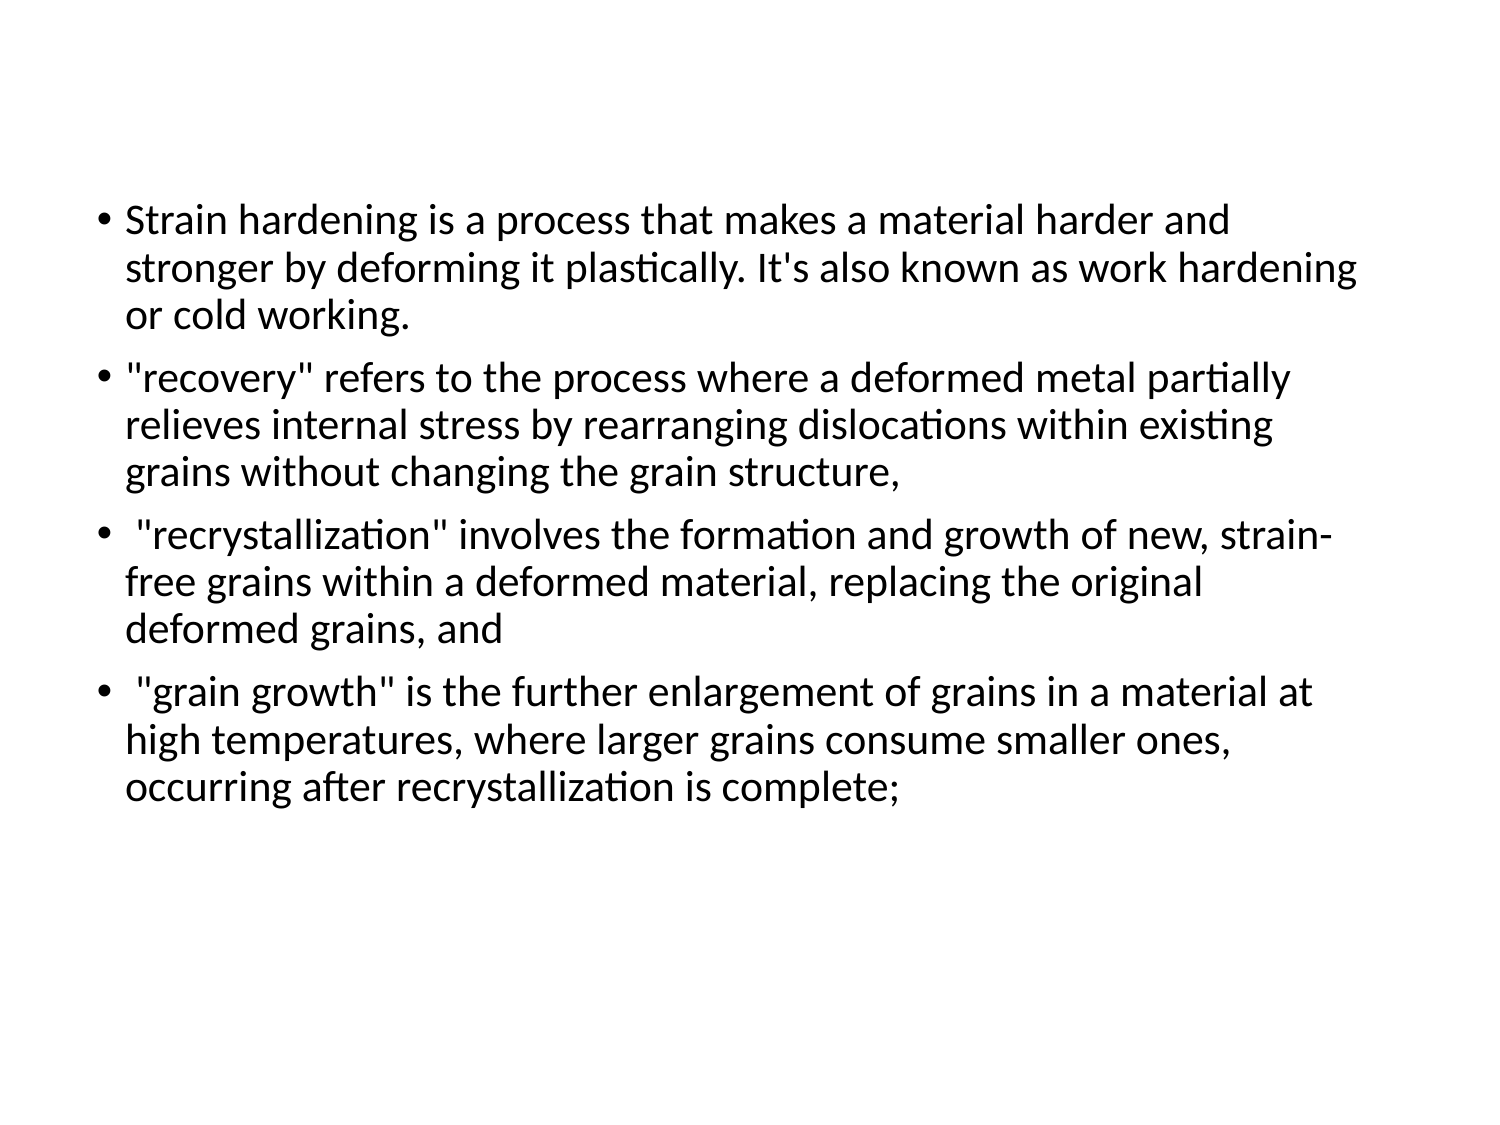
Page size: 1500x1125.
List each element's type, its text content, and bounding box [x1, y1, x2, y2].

list Strain hardening is a process that makes a material harder and stronger by deforming it plastically. It's also known as work hardening or cold working. "recovery" refers to the process where a deformed metal partially relieves internal stress by rearranging dislocations within existing grains without changing the grain structure, "recrystallization" involves the formation and growth of new, strain-free grains within a deformed material, replacing the original deformed grains, and "grain growth" is the further enlargement of grains in a material at high temperatures, where larger grains consume smaller ones, occurring after recrystallization is complete; [81, 189, 1397, 901]
